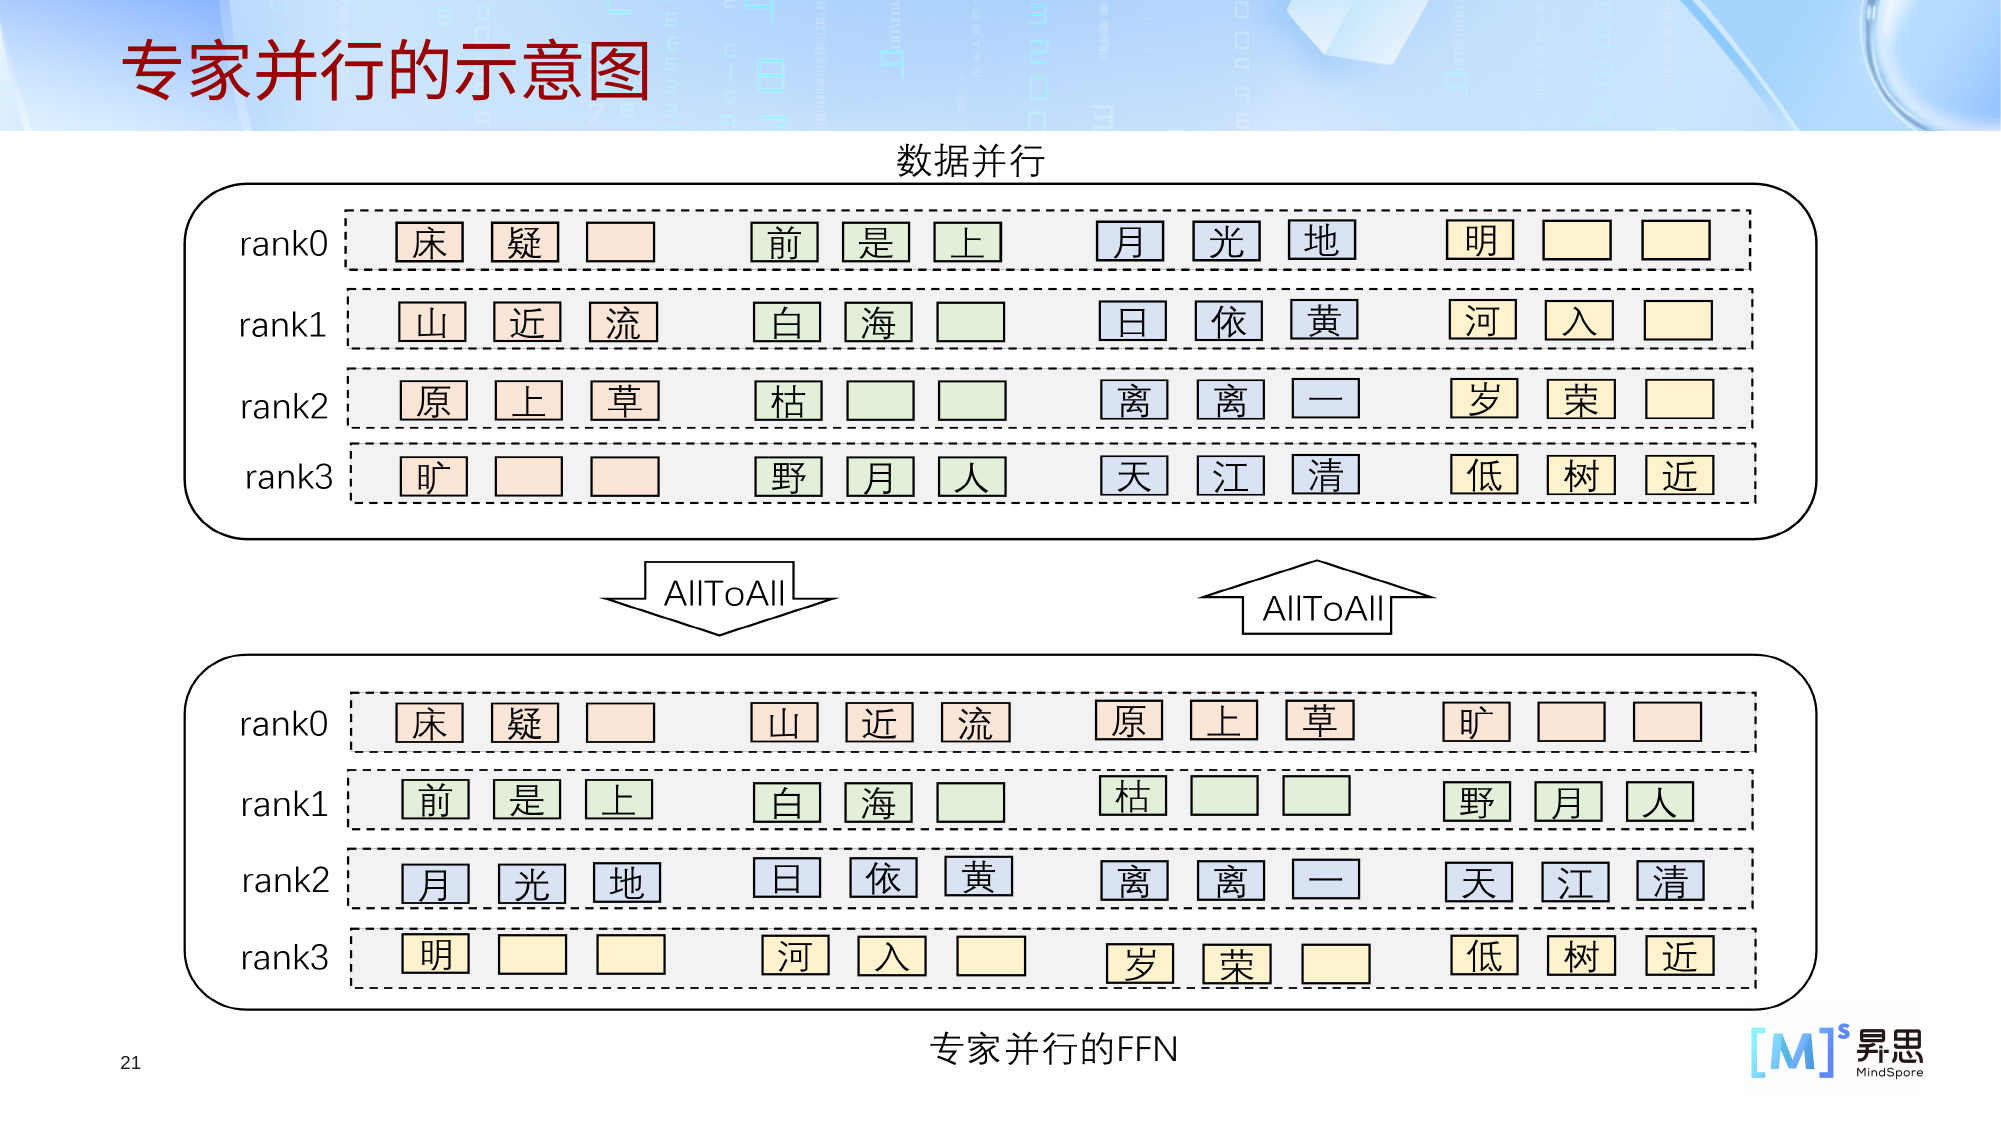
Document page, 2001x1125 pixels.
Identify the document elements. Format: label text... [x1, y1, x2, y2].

text_box [120, 332, 1882, 1102]
subtitle 专家并行的示意图 [119, 36, 1882, 97]
picture [0, 0, 2001, 131]
picture [1882, 999, 1926, 1101]
picture [182, 143, 1818, 1065]
